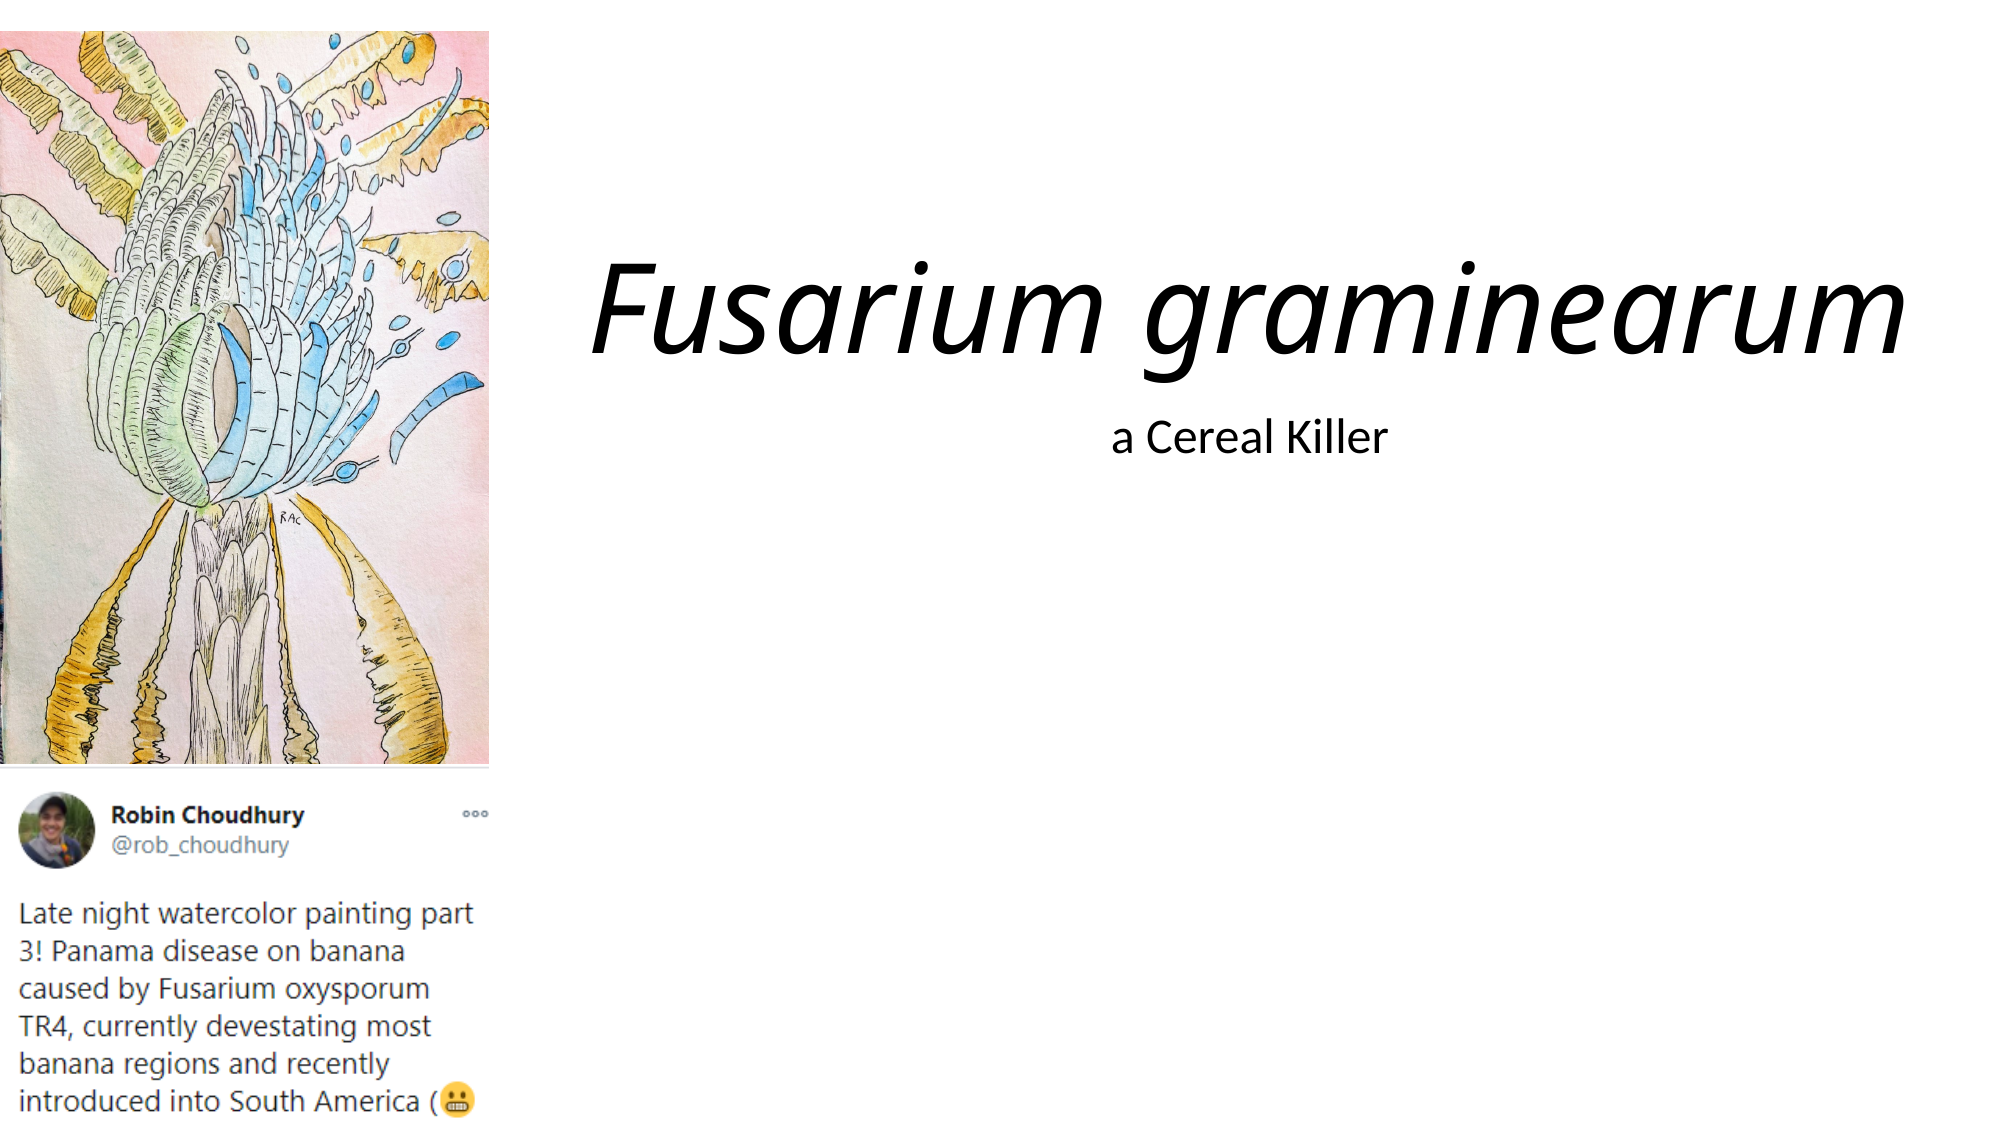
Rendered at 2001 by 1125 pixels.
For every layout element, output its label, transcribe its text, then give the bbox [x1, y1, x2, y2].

title Fusarium graminearum [500, 0, 2000, 388]
picture [0, 31, 490, 1125]
subtitle a Cereal Killer [500, 403, 2000, 675]
